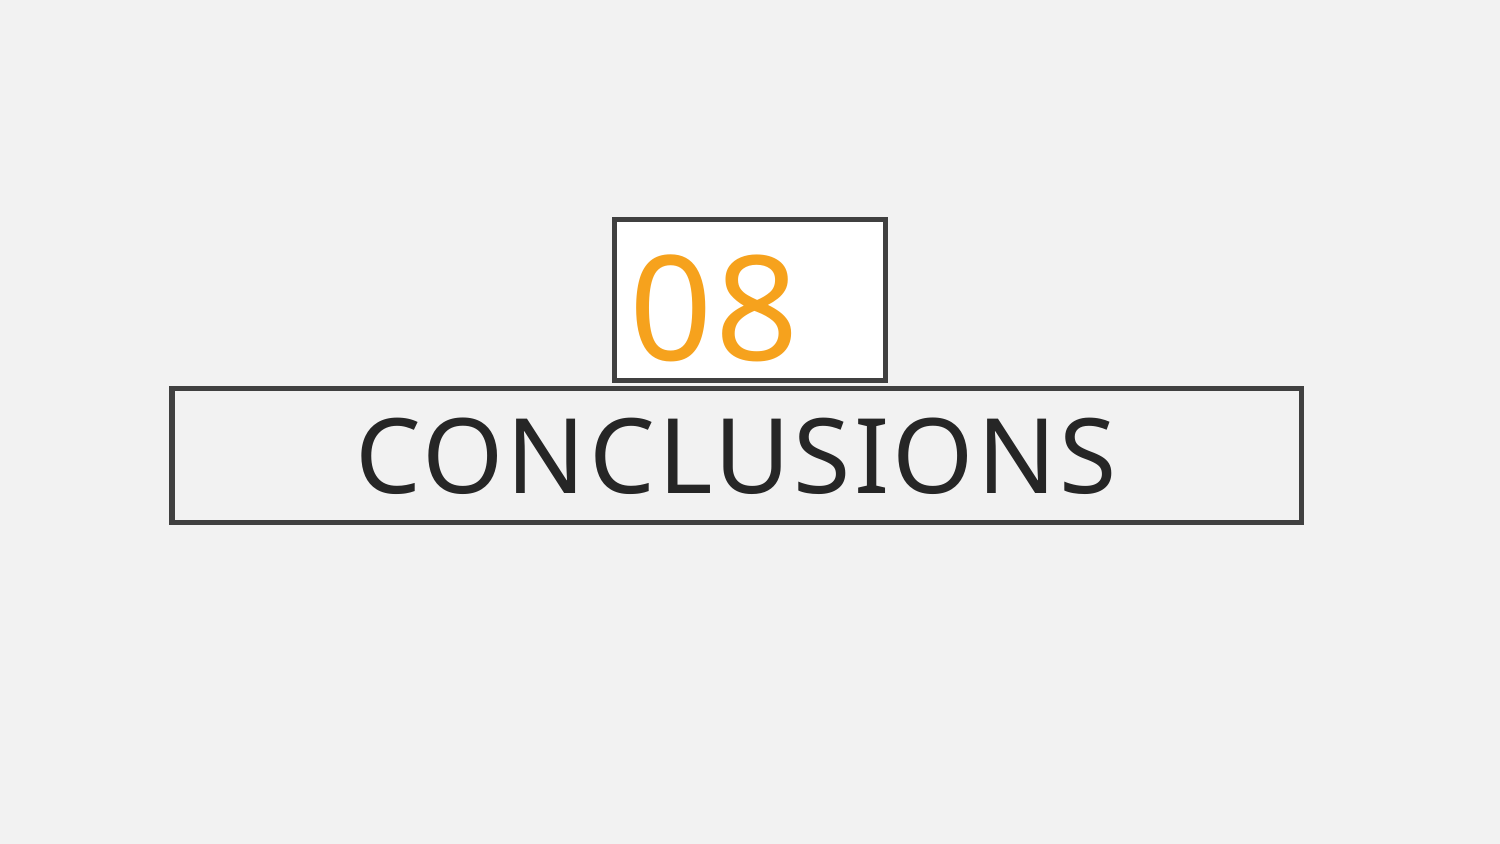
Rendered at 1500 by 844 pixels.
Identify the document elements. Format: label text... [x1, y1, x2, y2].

title 08 [612, 217, 888, 383]
title Conclusions [169, 386, 1304, 525]
